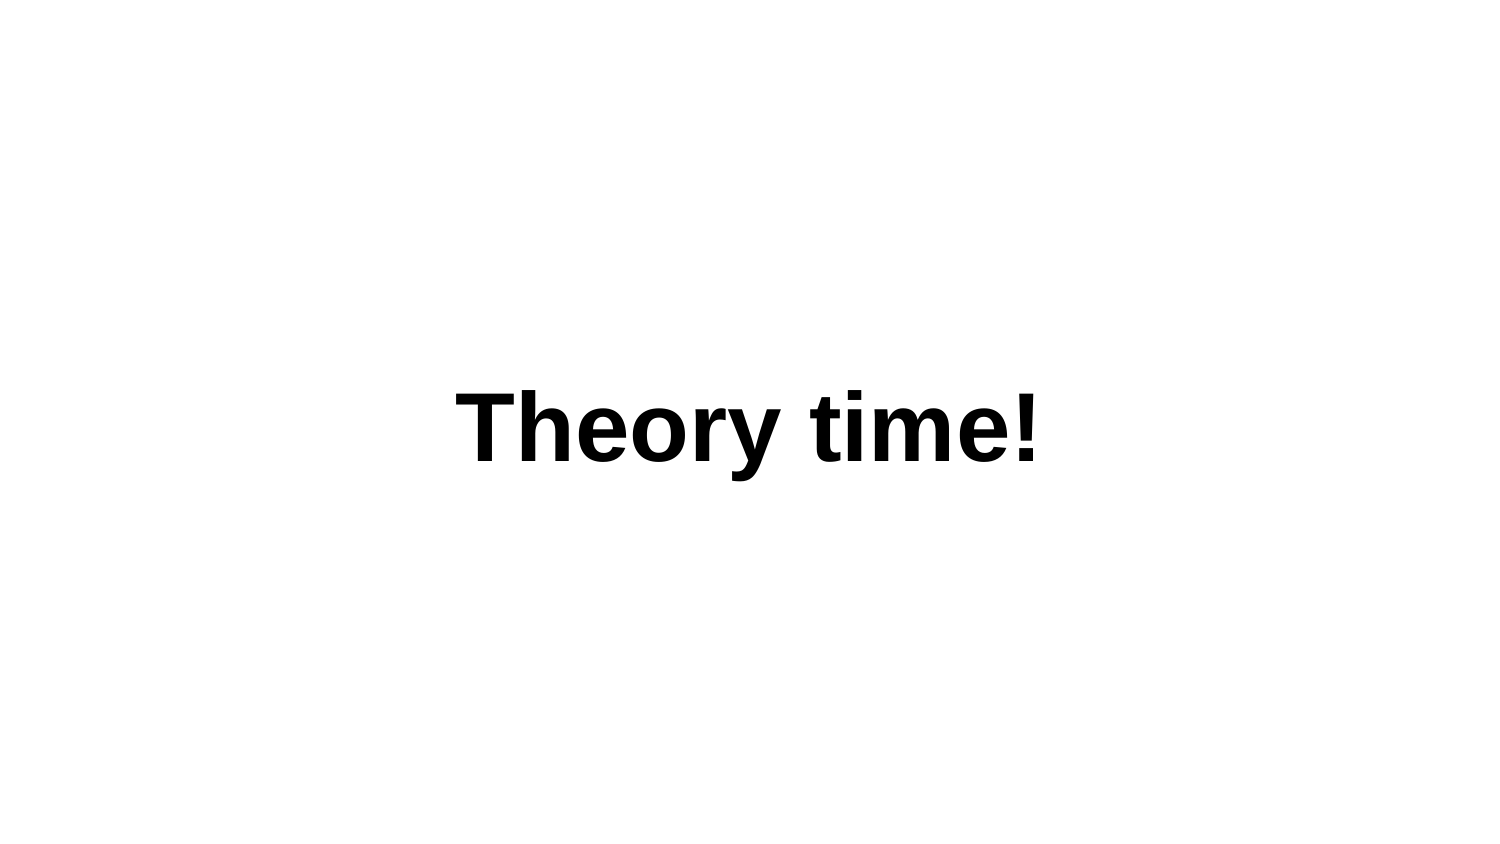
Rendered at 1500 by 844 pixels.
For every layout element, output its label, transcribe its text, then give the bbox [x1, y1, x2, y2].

title Theory time! [51, 352, 1449, 491]
